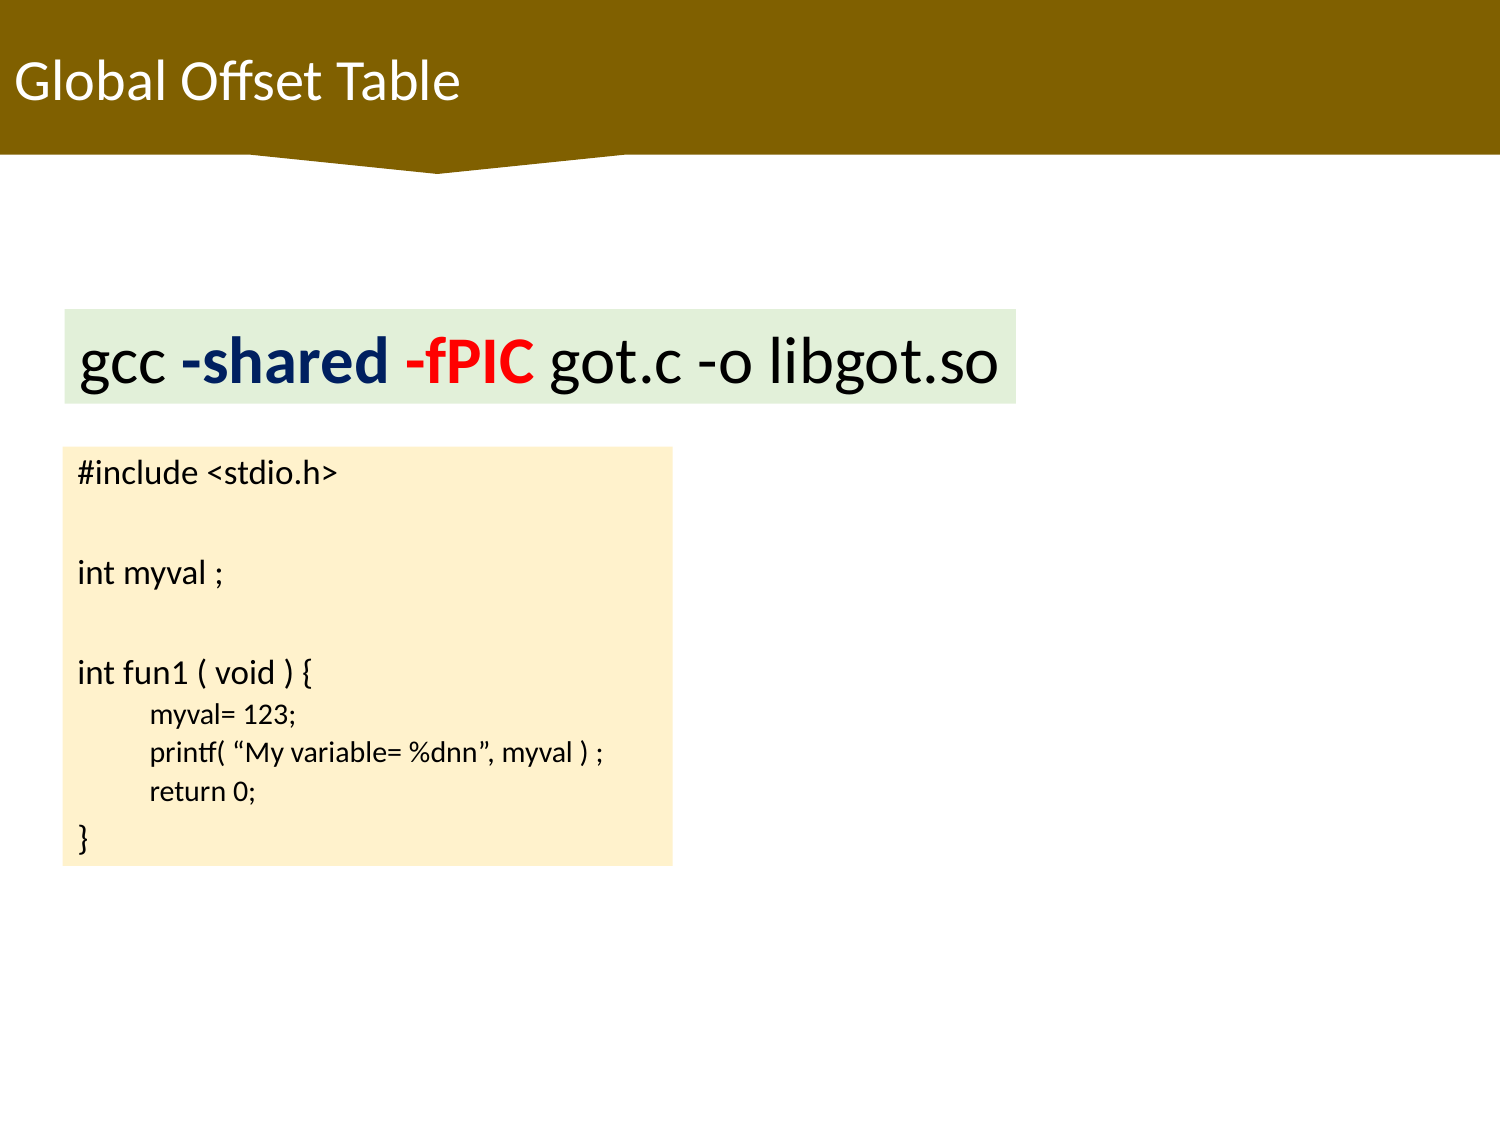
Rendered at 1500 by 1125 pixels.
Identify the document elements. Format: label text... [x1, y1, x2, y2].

text_box gcc -shared -fPIC got.c -o libgot.so [64, 309, 1016, 404]
list #include <stdio.h> int myval ; int fun1 ( void ) { myval= 123; printf( “My variable= %dnn”, myval ) ; return 0; } [62, 446, 673, 866]
text_box Global Offset Table [0, 0, 1500, 176]
